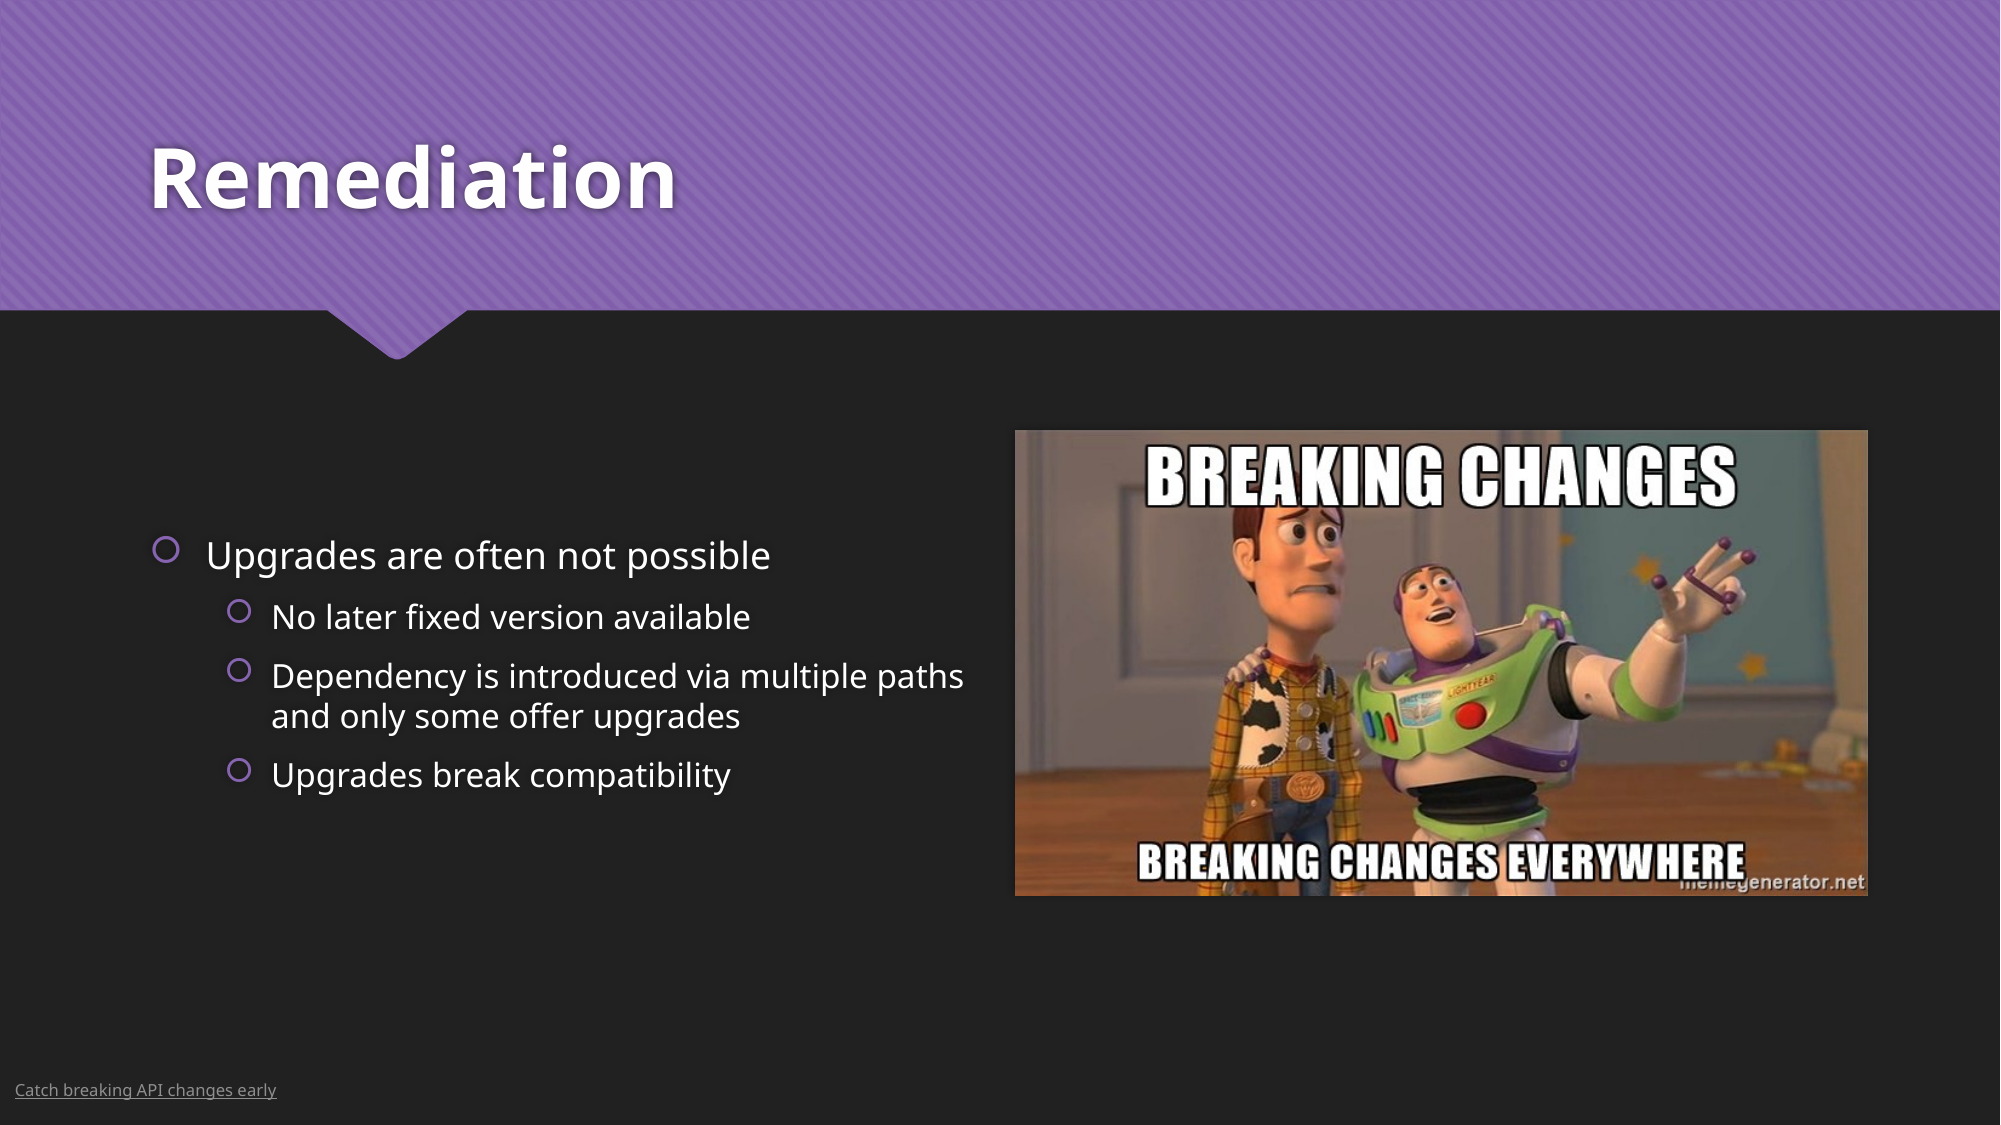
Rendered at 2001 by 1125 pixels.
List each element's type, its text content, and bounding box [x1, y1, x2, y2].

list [1014, 430, 1868, 896]
title Remediation [132, 73, 1868, 233]
text_box Catch breaking API changes early [0, 1072, 1000, 1110]
list Upgrades are often not possible No later fixed version available Dependency is introduced via multiple paths and only some offer upgrades Upgrades break compatibility [134, 364, 985, 962]
